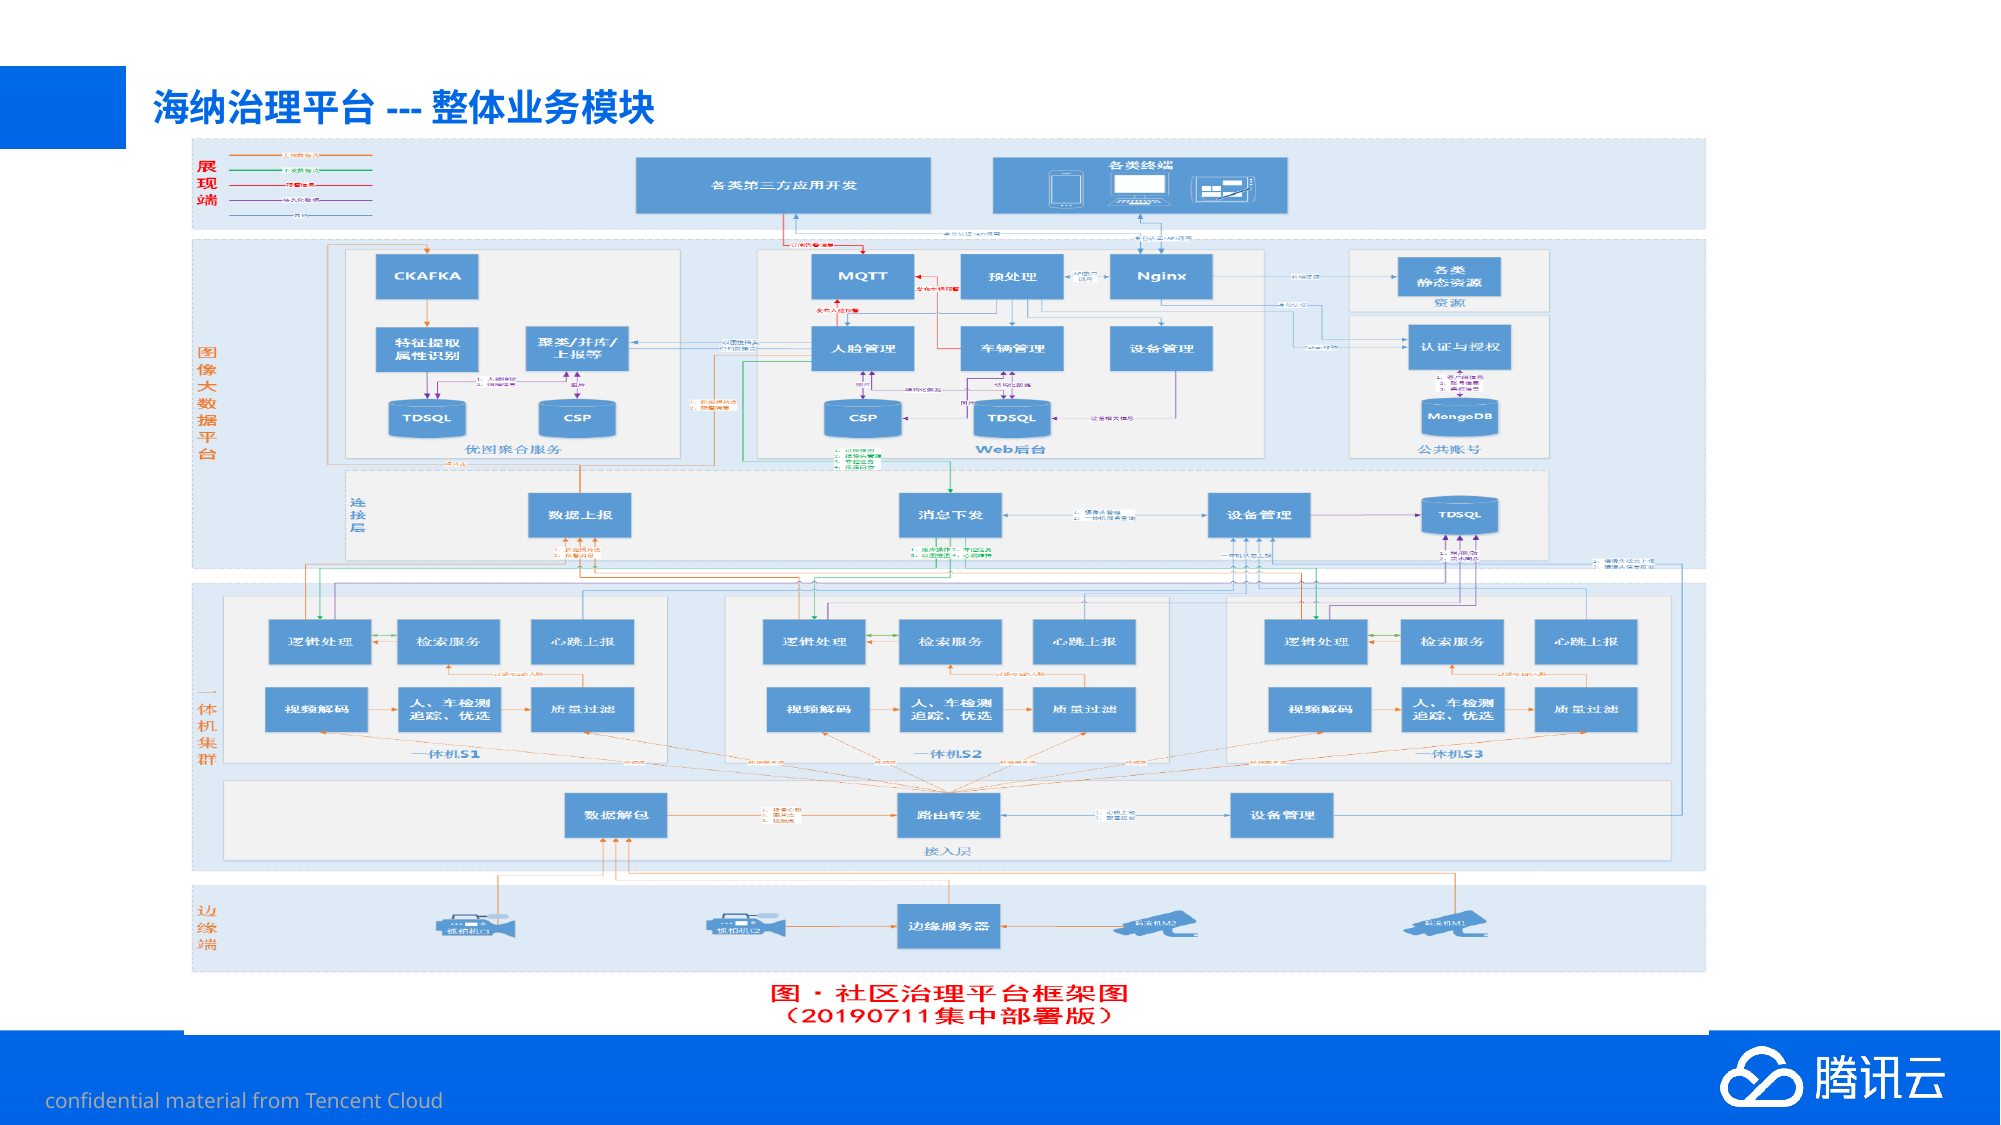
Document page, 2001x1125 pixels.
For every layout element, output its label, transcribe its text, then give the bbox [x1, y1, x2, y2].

picture [1720, 1046, 1945, 1107]
picture [184, 137, 1709, 1035]
picture [0, 66, 126, 149]
text_box 海纳治理平台---整体业务模块 [137, 76, 1154, 137]
